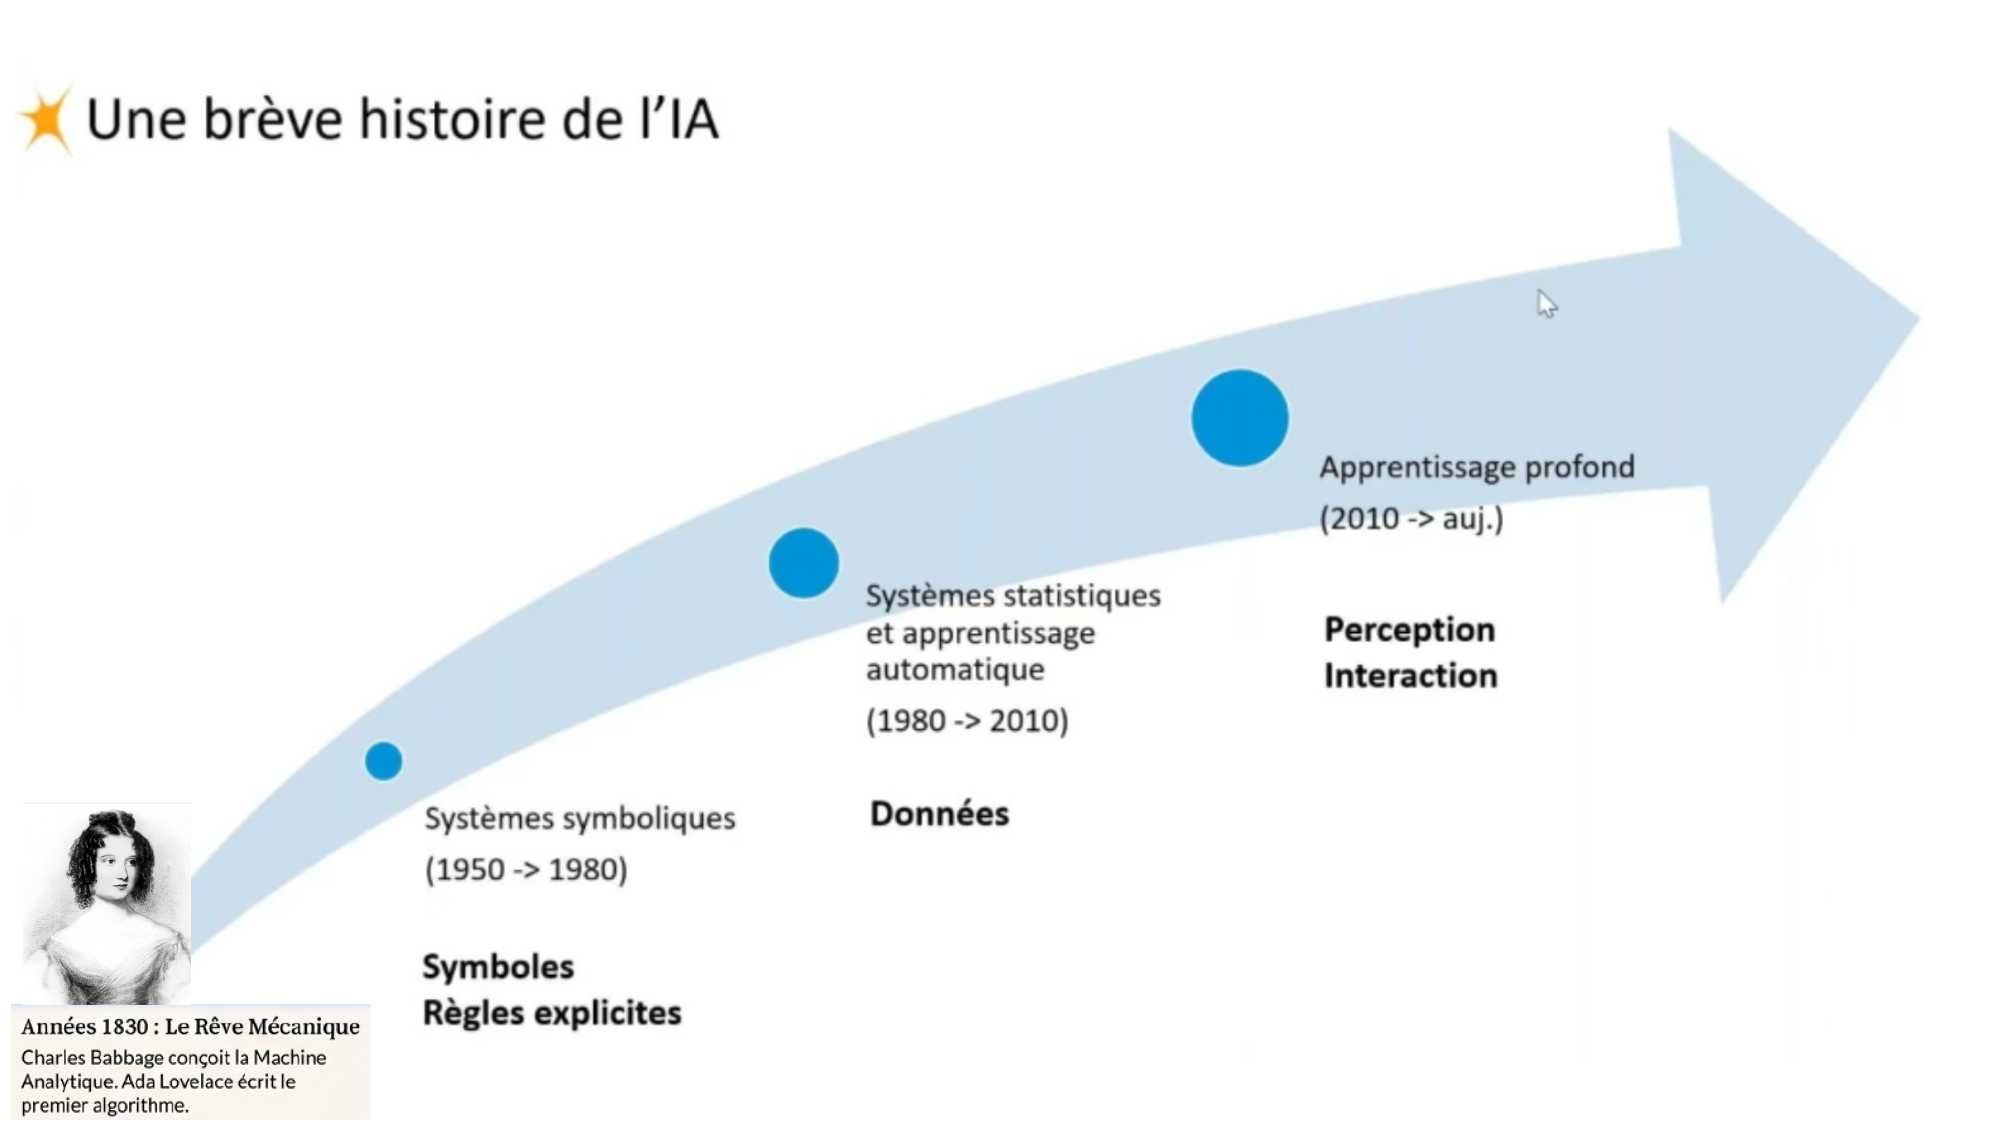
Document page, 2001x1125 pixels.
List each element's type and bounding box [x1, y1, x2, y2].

list [10, 62, 1990, 1063]
picture [10, 801, 371, 1121]
